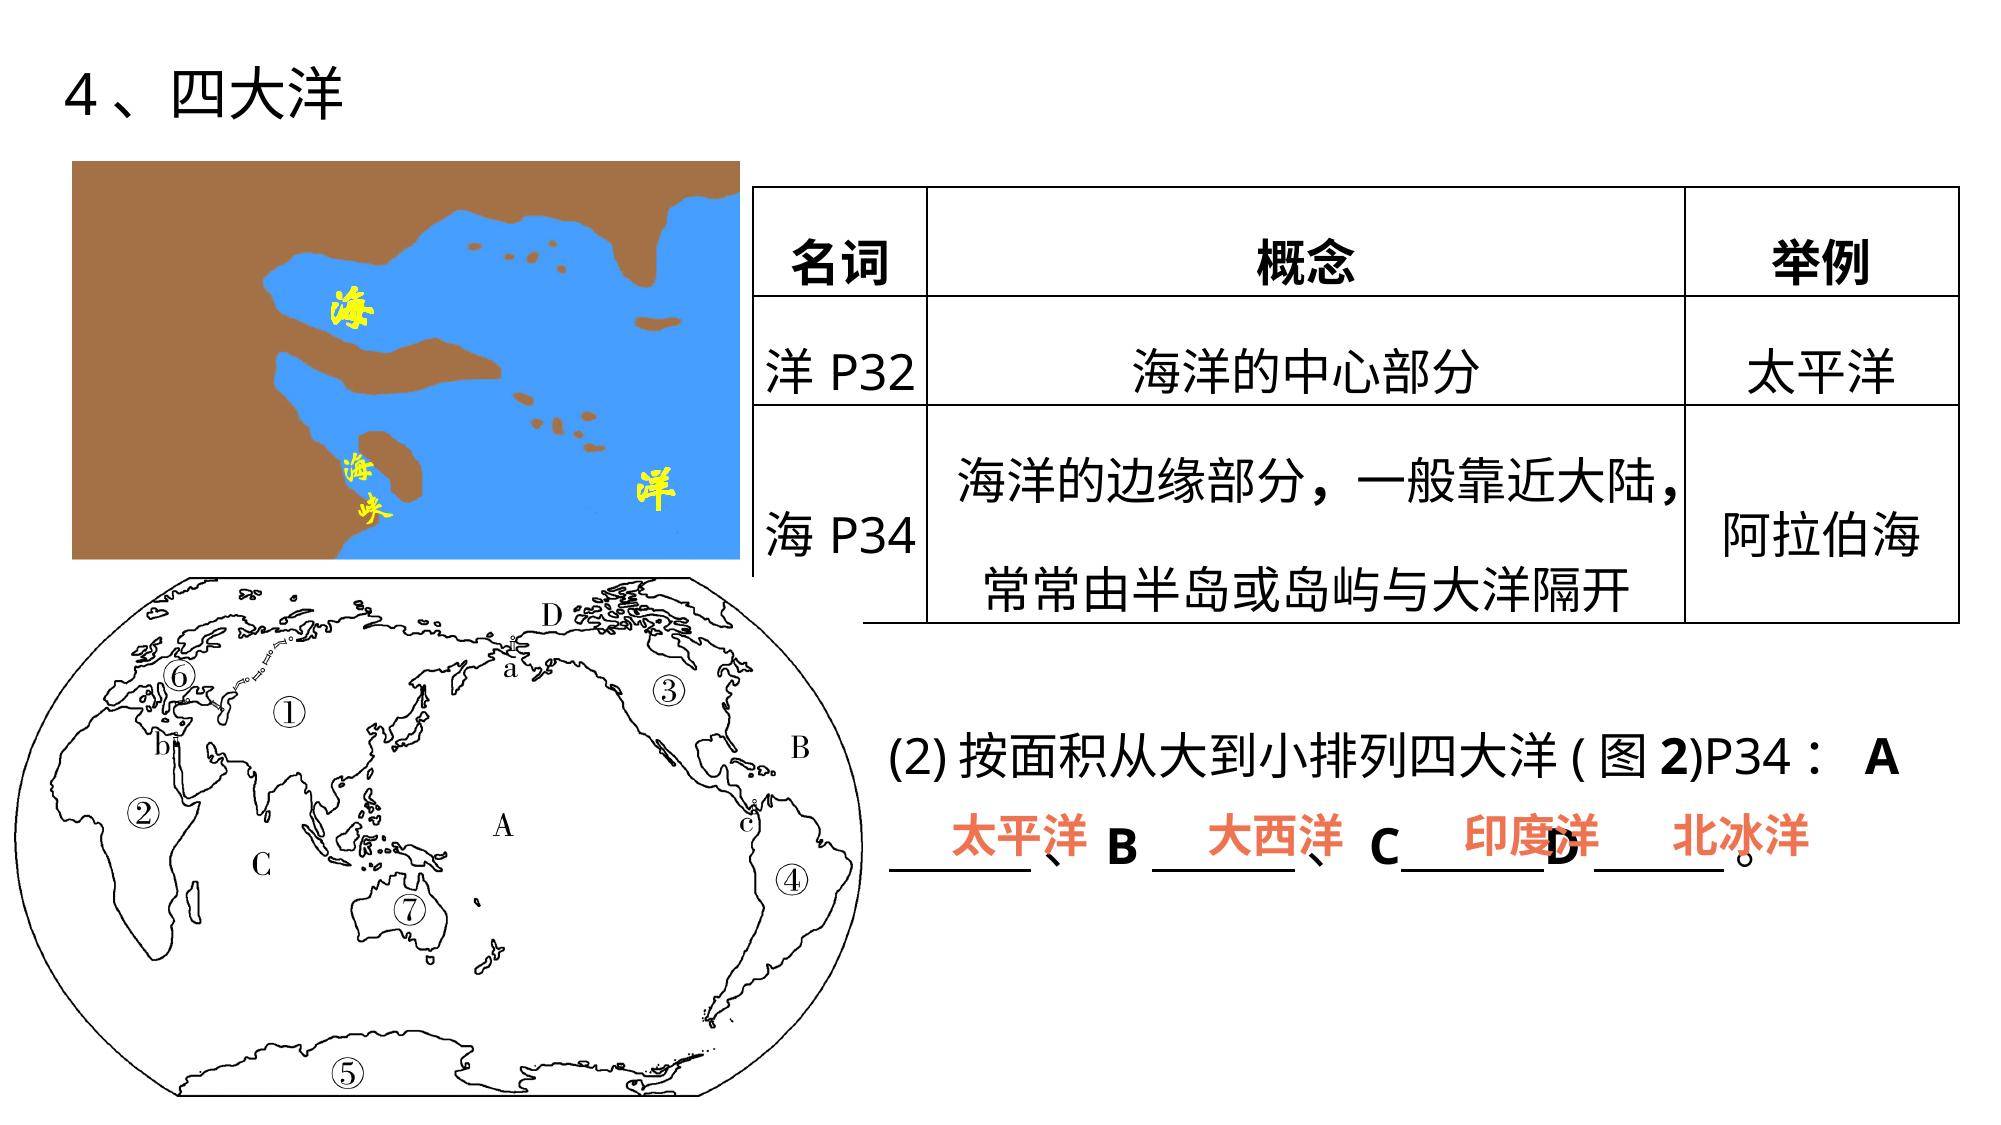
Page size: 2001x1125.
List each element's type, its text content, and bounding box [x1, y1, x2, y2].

text_box 北冰洋 [1658, 799, 1915, 869]
text_box 印度洋 [1448, 799, 1658, 869]
text_box (2)按面积从大到小排列四大洋(图2)P34：A 、B 、C D 。 [873, 687, 1915, 943]
table_header 概念 [928, 188, 1684, 295]
table_header 举例 [1686, 188, 1958, 295]
table_cell 海洋的边缘部分，一般靠近大陆，常常由半岛或岛屿与大洋隔开 [928, 406, 1684, 622]
table_cell 海洋的中心部分 [928, 297, 1684, 404]
table_cell 海P34 [754, 406, 926, 622]
picture [71, 160, 740, 560]
table_cell 阿拉伯海 [1686, 406, 1958, 622]
text_box 太平洋 [936, 799, 1192, 869]
text_box 大西洋 [1192, 799, 1448, 869]
table_header 名词 [754, 188, 926, 295]
table_cell 太平洋 [1686, 297, 1958, 404]
table_cell 洋P32 [754, 297, 926, 404]
picture [14, 577, 863, 1097]
text_box 4、四大洋 [49, 14, 364, 135]
